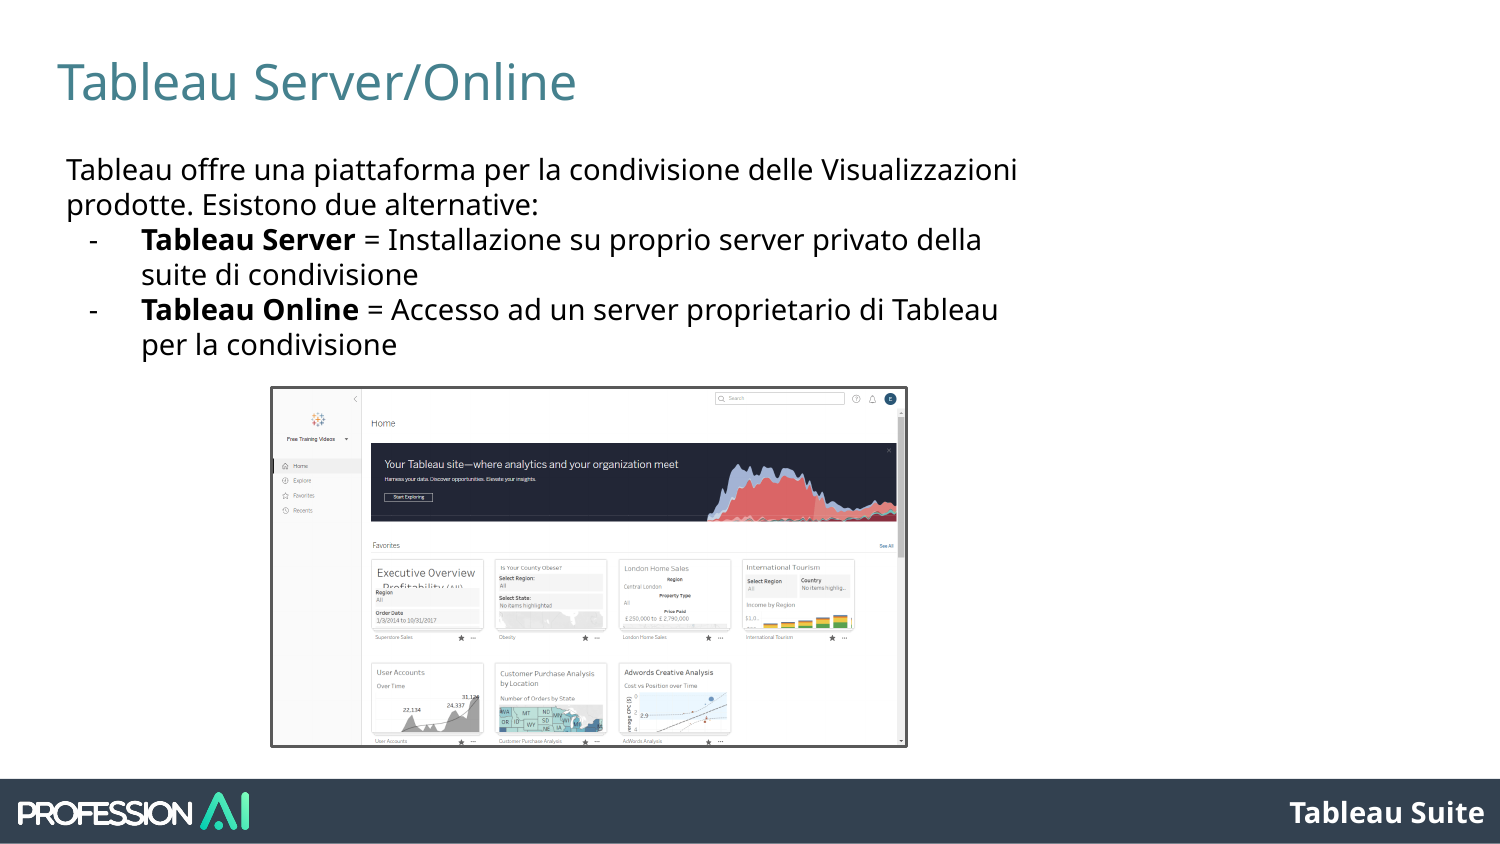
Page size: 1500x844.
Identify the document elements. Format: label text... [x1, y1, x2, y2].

picture [17, 792, 250, 831]
title Tableau offre una piattaforma per la condivisione delle Visualizzazioni prodotte. Esistono due alternative: Tableau Server = Installazione su proprio server privato della suite di condivisione Tableau Online = Accesso ad un server proprietario di Tableau per la condivisione [51, 136, 1058, 231]
text_box Tableau Suite [1099, 778, 1500, 844]
text_box [0, 778, 1099, 844]
picture [272, 389, 906, 745]
text_box Tableau Server/Online [42, 35, 1500, 126]
